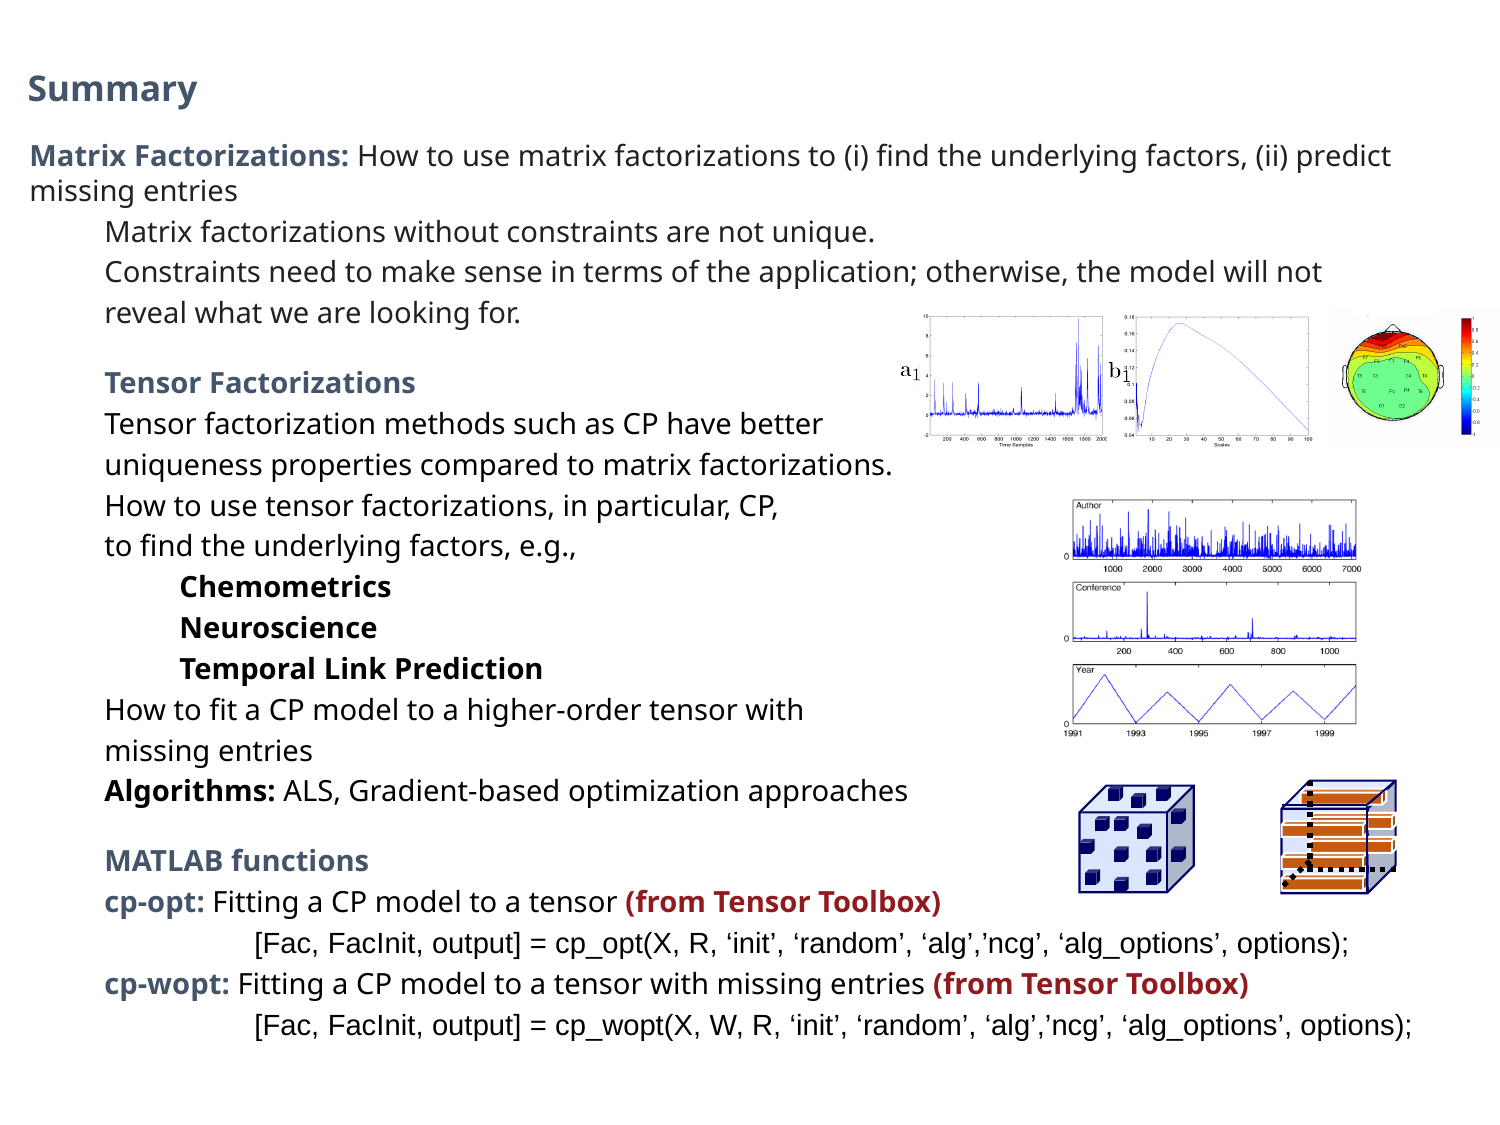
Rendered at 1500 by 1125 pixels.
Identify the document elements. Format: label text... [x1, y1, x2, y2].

title Summary [0, 42, 1436, 138]
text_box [900, 302, 1500, 451]
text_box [1281, 780, 1396, 894]
text_box [1243, 991, 1500, 1123]
picture [1062, 493, 1362, 742]
text_box Matrix Factorizations: How to use matrix factorizations to (i) find the underlying factors, (ii) predict missing entries Matrix factorizations without constraints are not unique. Constraints need to make sense in terms of the application; otherwise, the model will not reveal what we are looking for. Tensor Factorizations Tensor factorization methods such as CP have better uniqueness properties compared to matrix factorizations. How to use tensor factorizations, in particular, CP, to find the underlying factors, e.g., Chemometrics Neuroscience Temporal Link Prediction How to fit a CP model to a higher-order tensor with missing entries Algorithms: ALS, Gradient-based optimization approaches MATLAB functions cp-opt: Fitting a CP model to a tensor (from Tensor Toolbox) [Fac, FacInit, output] = cp_opt(X, R, ‘init’, ‘random’, ‘alg’,’ncg’, ‘alg_options’, options); cp-wopt: Fitting a CP model to a tensor with missing entries (from Tensor Toolbox) [Fac, FacInit, output] = cp_wopt(X, W, R, ‘init’, ‘random’, ‘alg’,’ncg’, ‘alg_options’, options); [29, 137, 1471, 256]
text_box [1079, 785, 1194, 893]
